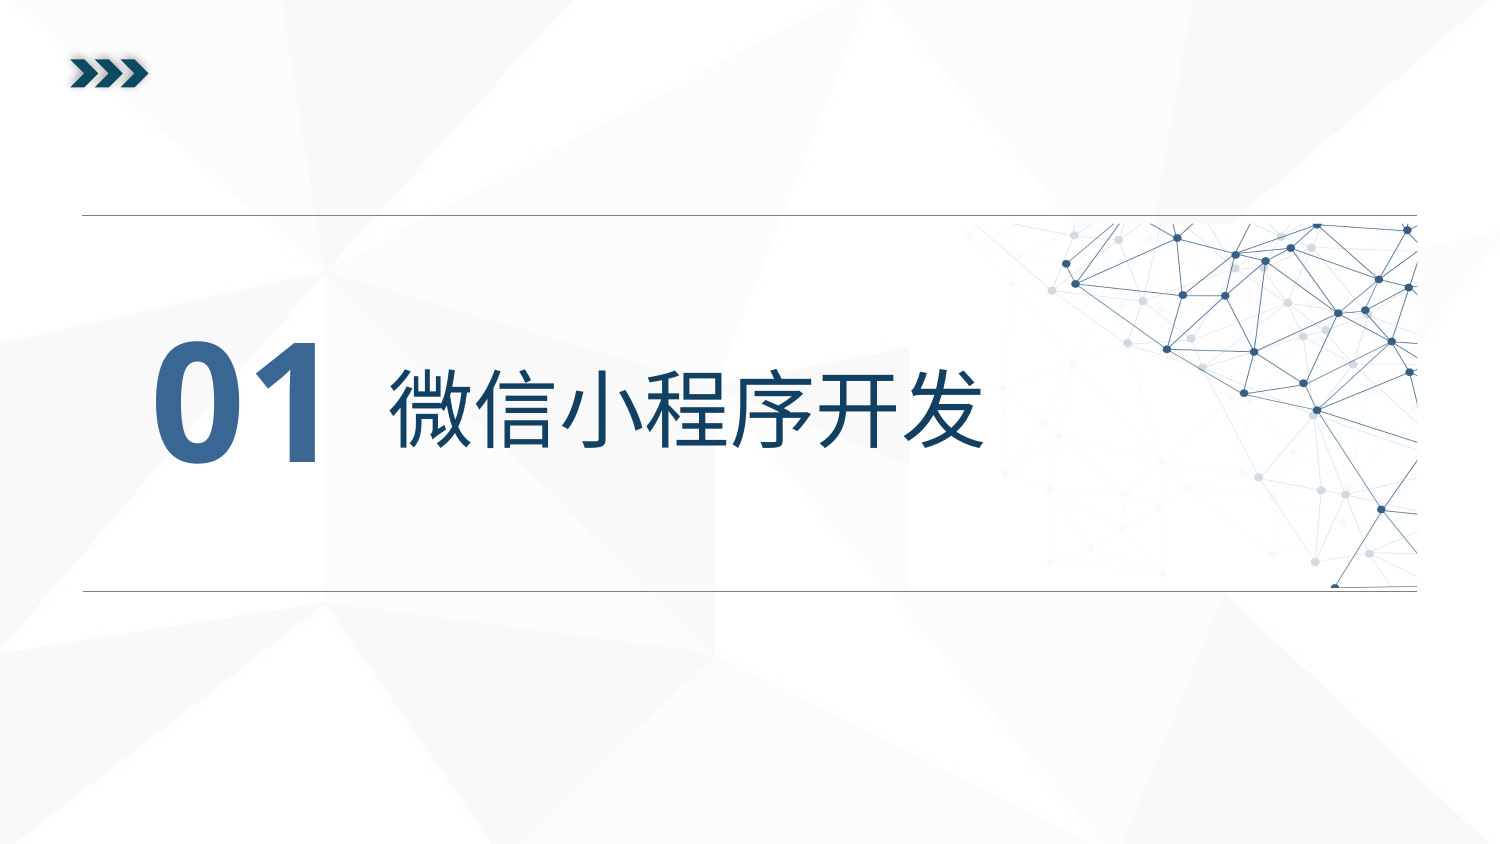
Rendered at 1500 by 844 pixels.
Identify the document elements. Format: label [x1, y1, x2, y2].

text_box [82, 215, 1418, 592]
